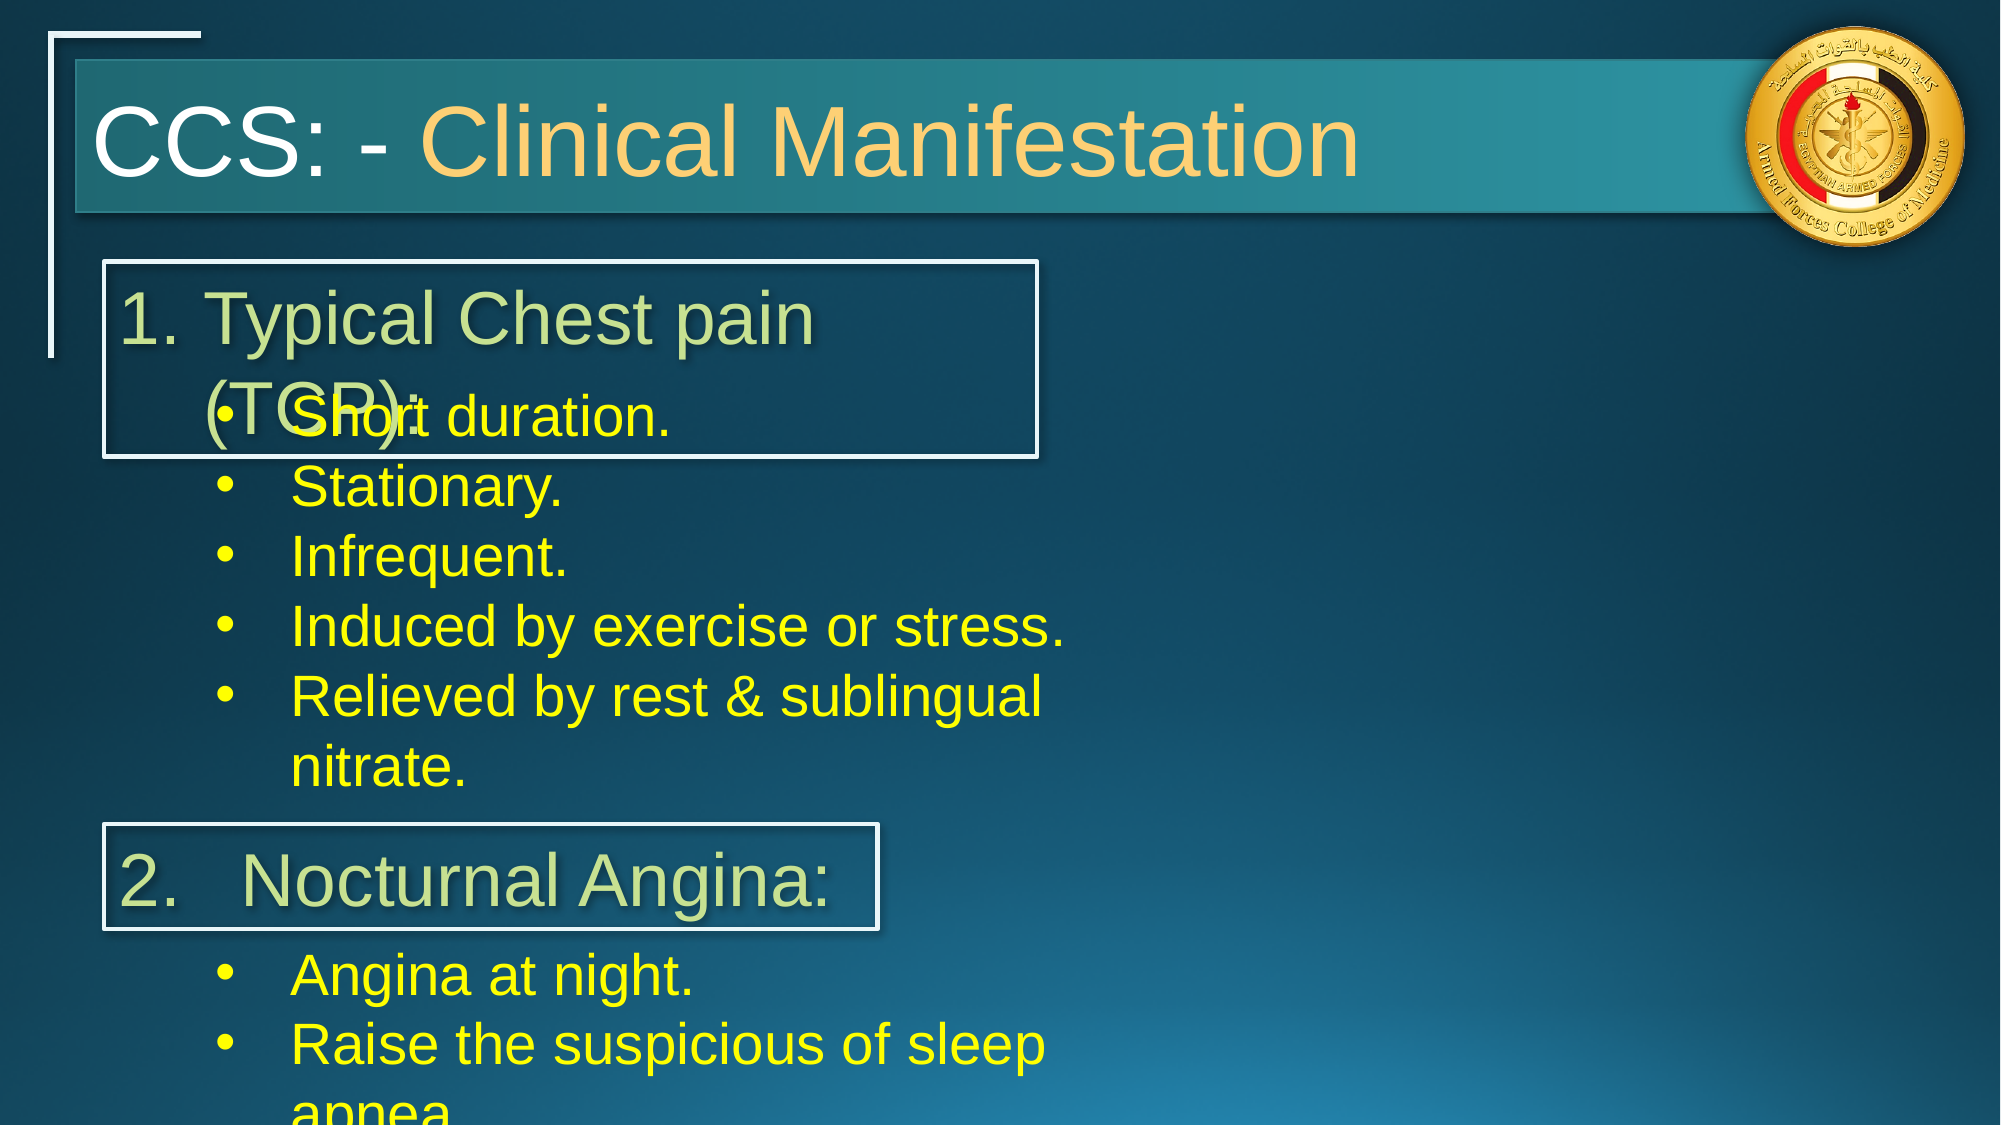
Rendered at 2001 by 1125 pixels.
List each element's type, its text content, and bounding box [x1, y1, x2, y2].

text_box Short duration. Stationary. Infrequent. Induced by exercise or stress. Relieved by rest & sublingual nitrate. [200, 371, 1250, 806]
picture [0, 0, 2001, 1125]
text_box CCS: - Clinical Manifestation [76, 60, 1722, 213]
text_box Nocturnal Angina: [103, 824, 878, 929]
text_box Angina at night. Raise the suspicious of sleep apnea. [200, 929, 1226, 1125]
text_box Typical Chest pain (TCP): [103, 261, 1038, 457]
